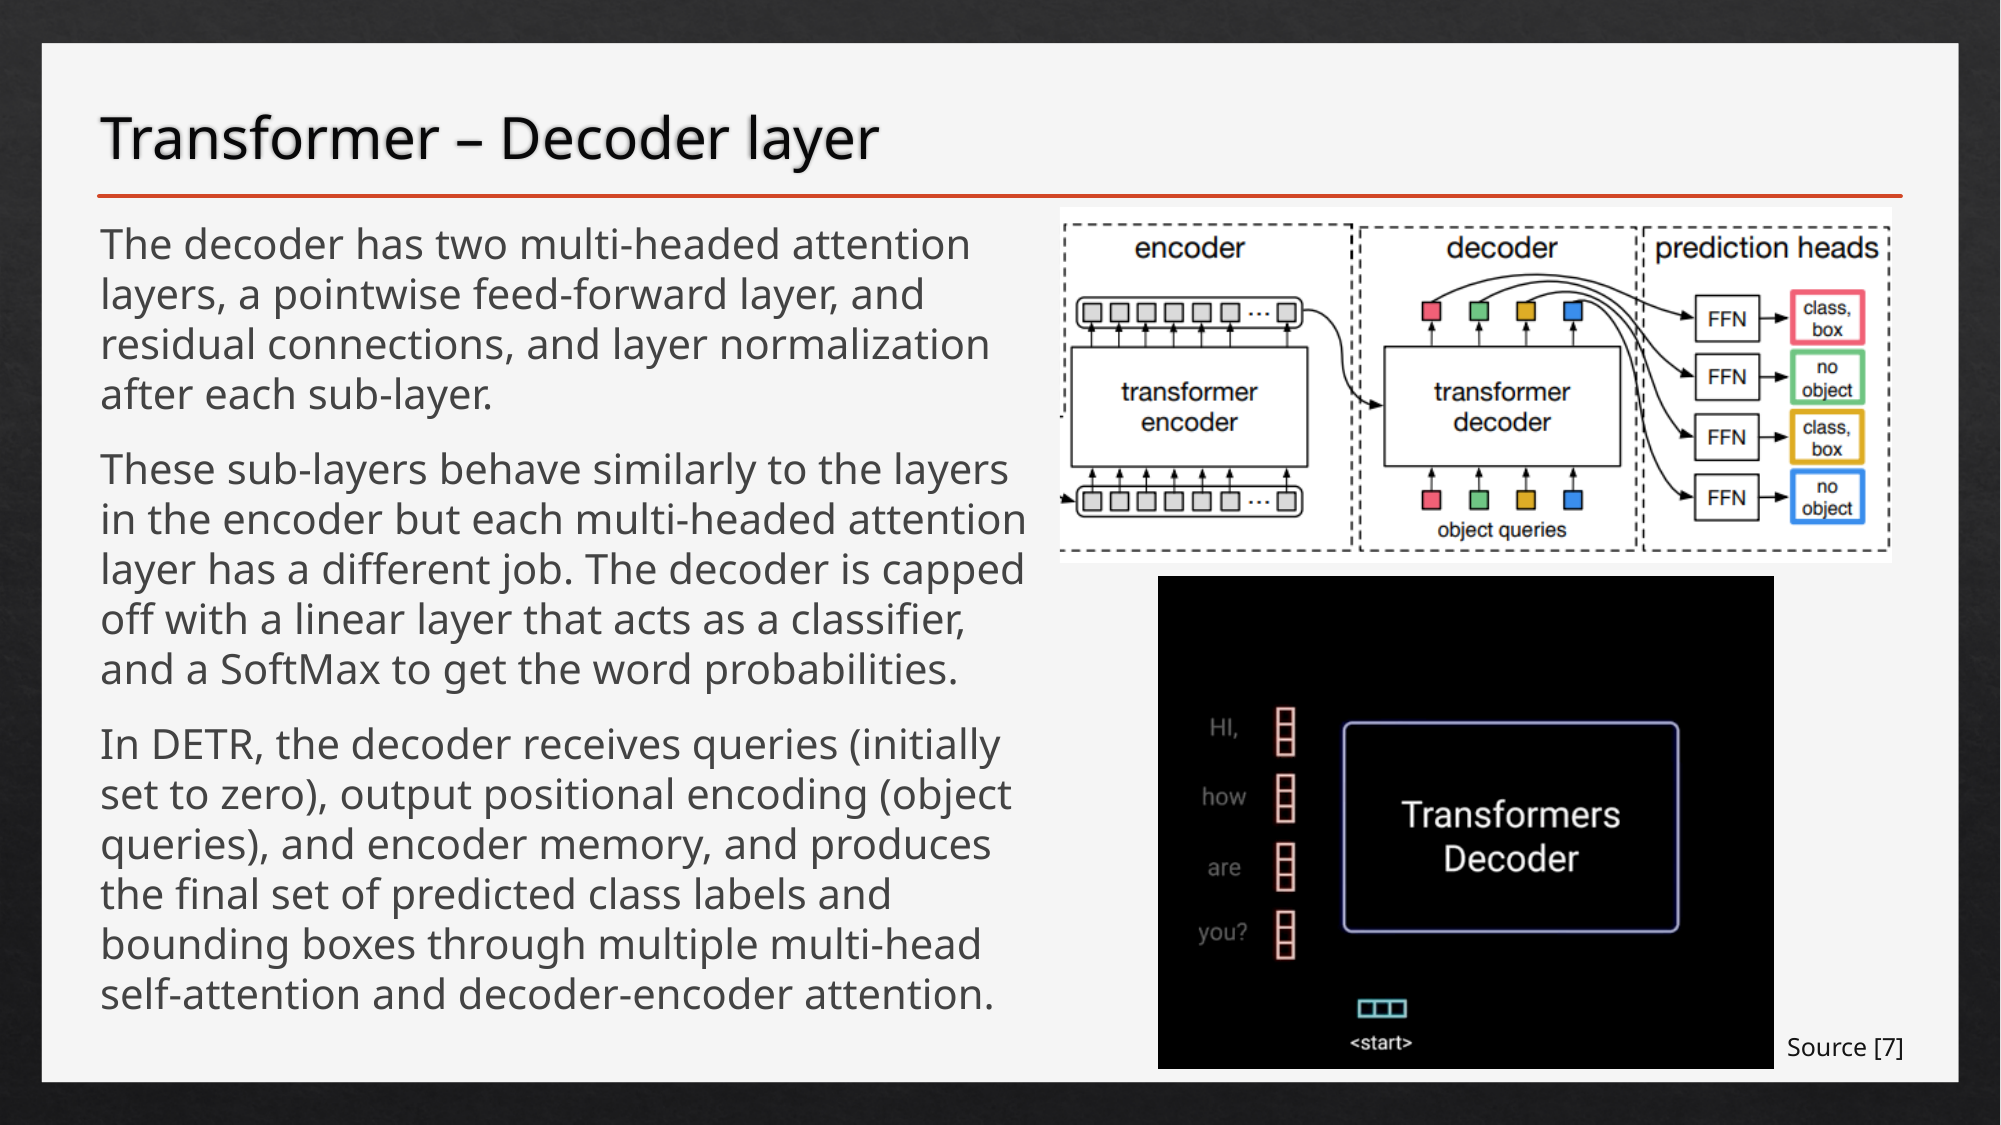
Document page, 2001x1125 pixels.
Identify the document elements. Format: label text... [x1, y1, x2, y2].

title Transformer – Decoder layer [85, 73, 1214, 179]
picture [1157, 576, 1774, 1070]
text_box Source [7] [1781, 1023, 1920, 1069]
text_box The decoder has two multi-headed attention layers, a pointwise feed-forward layer, and residual connections, and layer normalization after each sub-layer. These sub-layers behave similarly to the layers in the encoder but each multi-headed attention layer has a different job. The decoder is capped off with a linear layer that acts as a classifier, and a SoftMax to get the word probabilities. In DETR, the decoder receives queries (initially set to zero), output positional encoding (object queries), and encoder memory, and produces the final set of predicted class labels and bounding boxes through multiple multi-head self-attention and decoder-encoder attention. [85, 210, 1057, 1101]
picture [1059, 206, 1893, 563]
